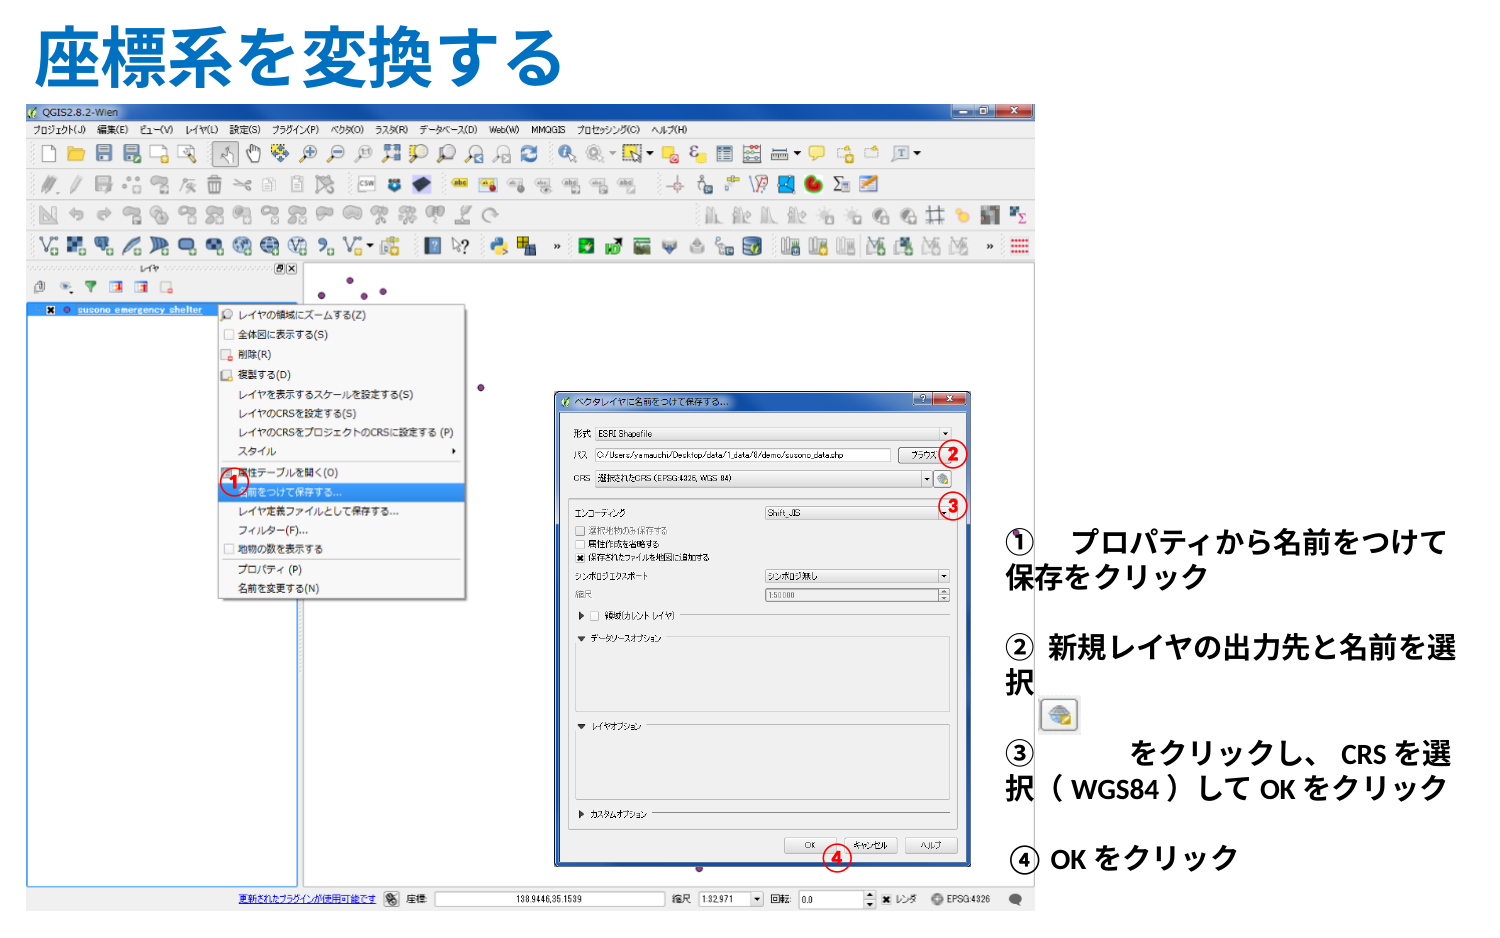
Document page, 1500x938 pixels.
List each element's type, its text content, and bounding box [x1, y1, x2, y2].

picture [26, 104, 1035, 911]
text_box 座標系を変換する [19, 8, 583, 103]
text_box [990, 516, 1489, 851]
